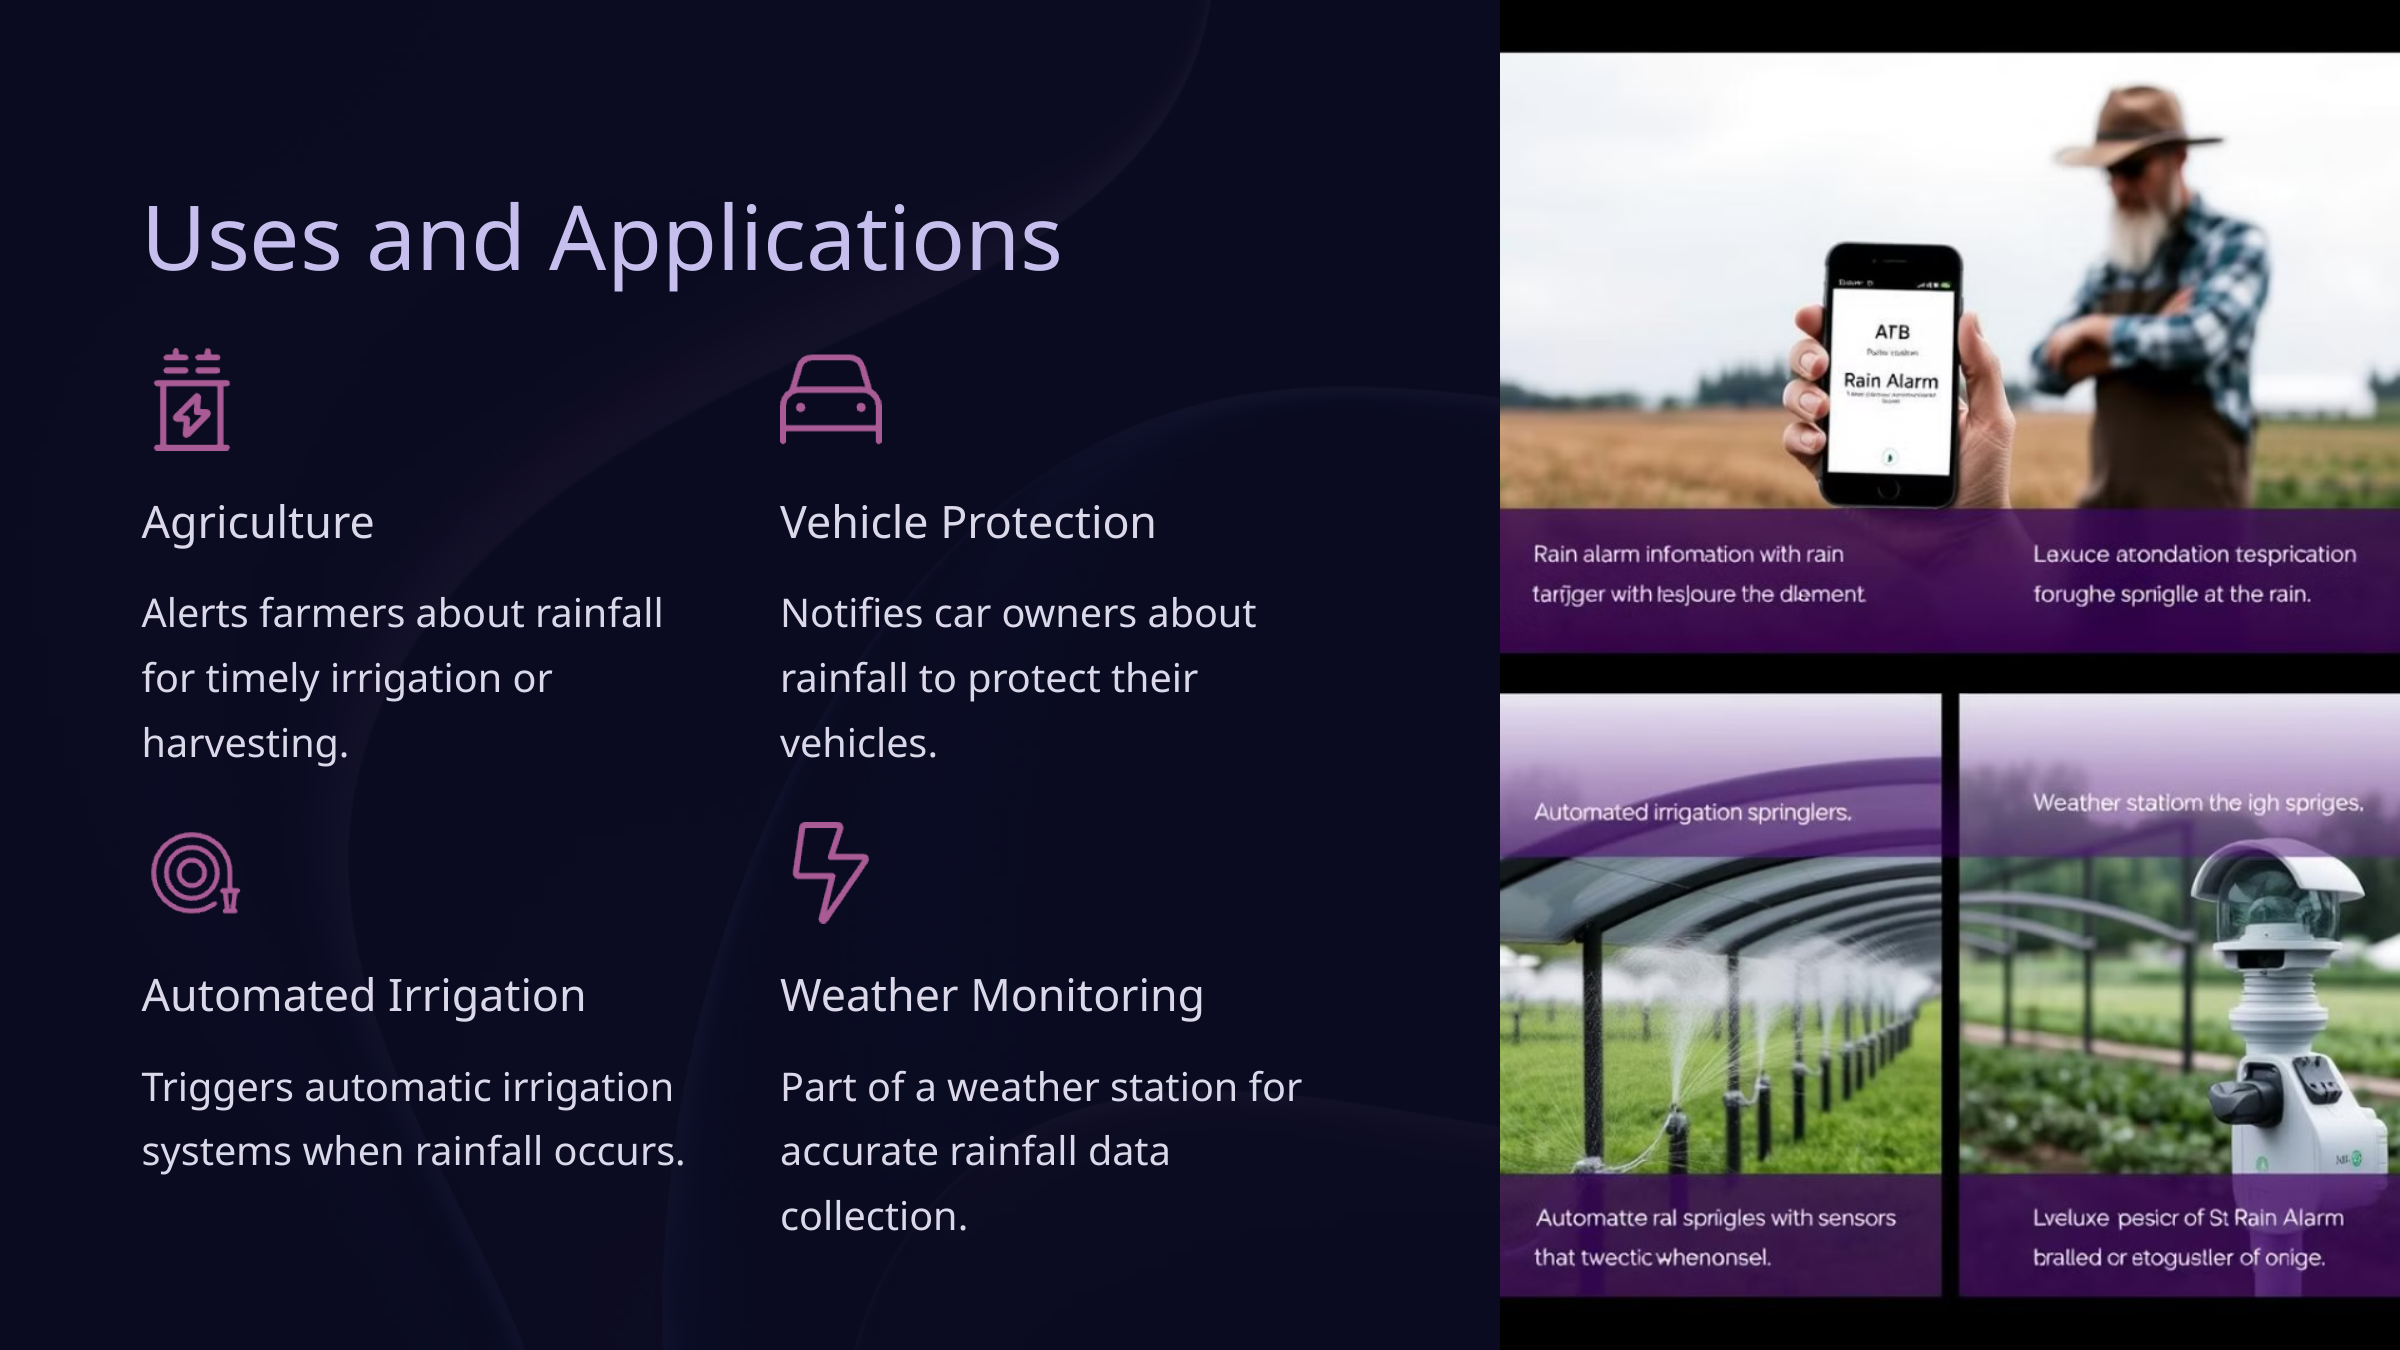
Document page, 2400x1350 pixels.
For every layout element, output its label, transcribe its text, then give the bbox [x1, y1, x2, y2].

text_box Agriculture [141, 490, 592, 547]
text_box Vehicle Protection [780, 490, 1231, 547]
text_box Part of a weather station for accurate rainfall data collection. [780, 1044, 1359, 1175]
picture [141, 348, 243, 451]
text_box Alerts farmers about rainfall for timely irrigation or harvesting. [141, 571, 720, 701]
picture [1499, 0, 2400, 1350]
text_box Notifies car owners about rainfall to protect their vehicles. [780, 571, 1359, 701]
picture [141, 822, 243, 924]
text_box Automated Irrigation [141, 964, 603, 1021]
text_box Weather Monitoring [780, 964, 1231, 1021]
picture [780, 822, 882, 924]
text_box Uses and Applications [141, 175, 1128, 289]
picture [780, 348, 882, 451]
text_box Triggers automatic irrigation systems when rainfall occurs. [141, 1044, 720, 1175]
